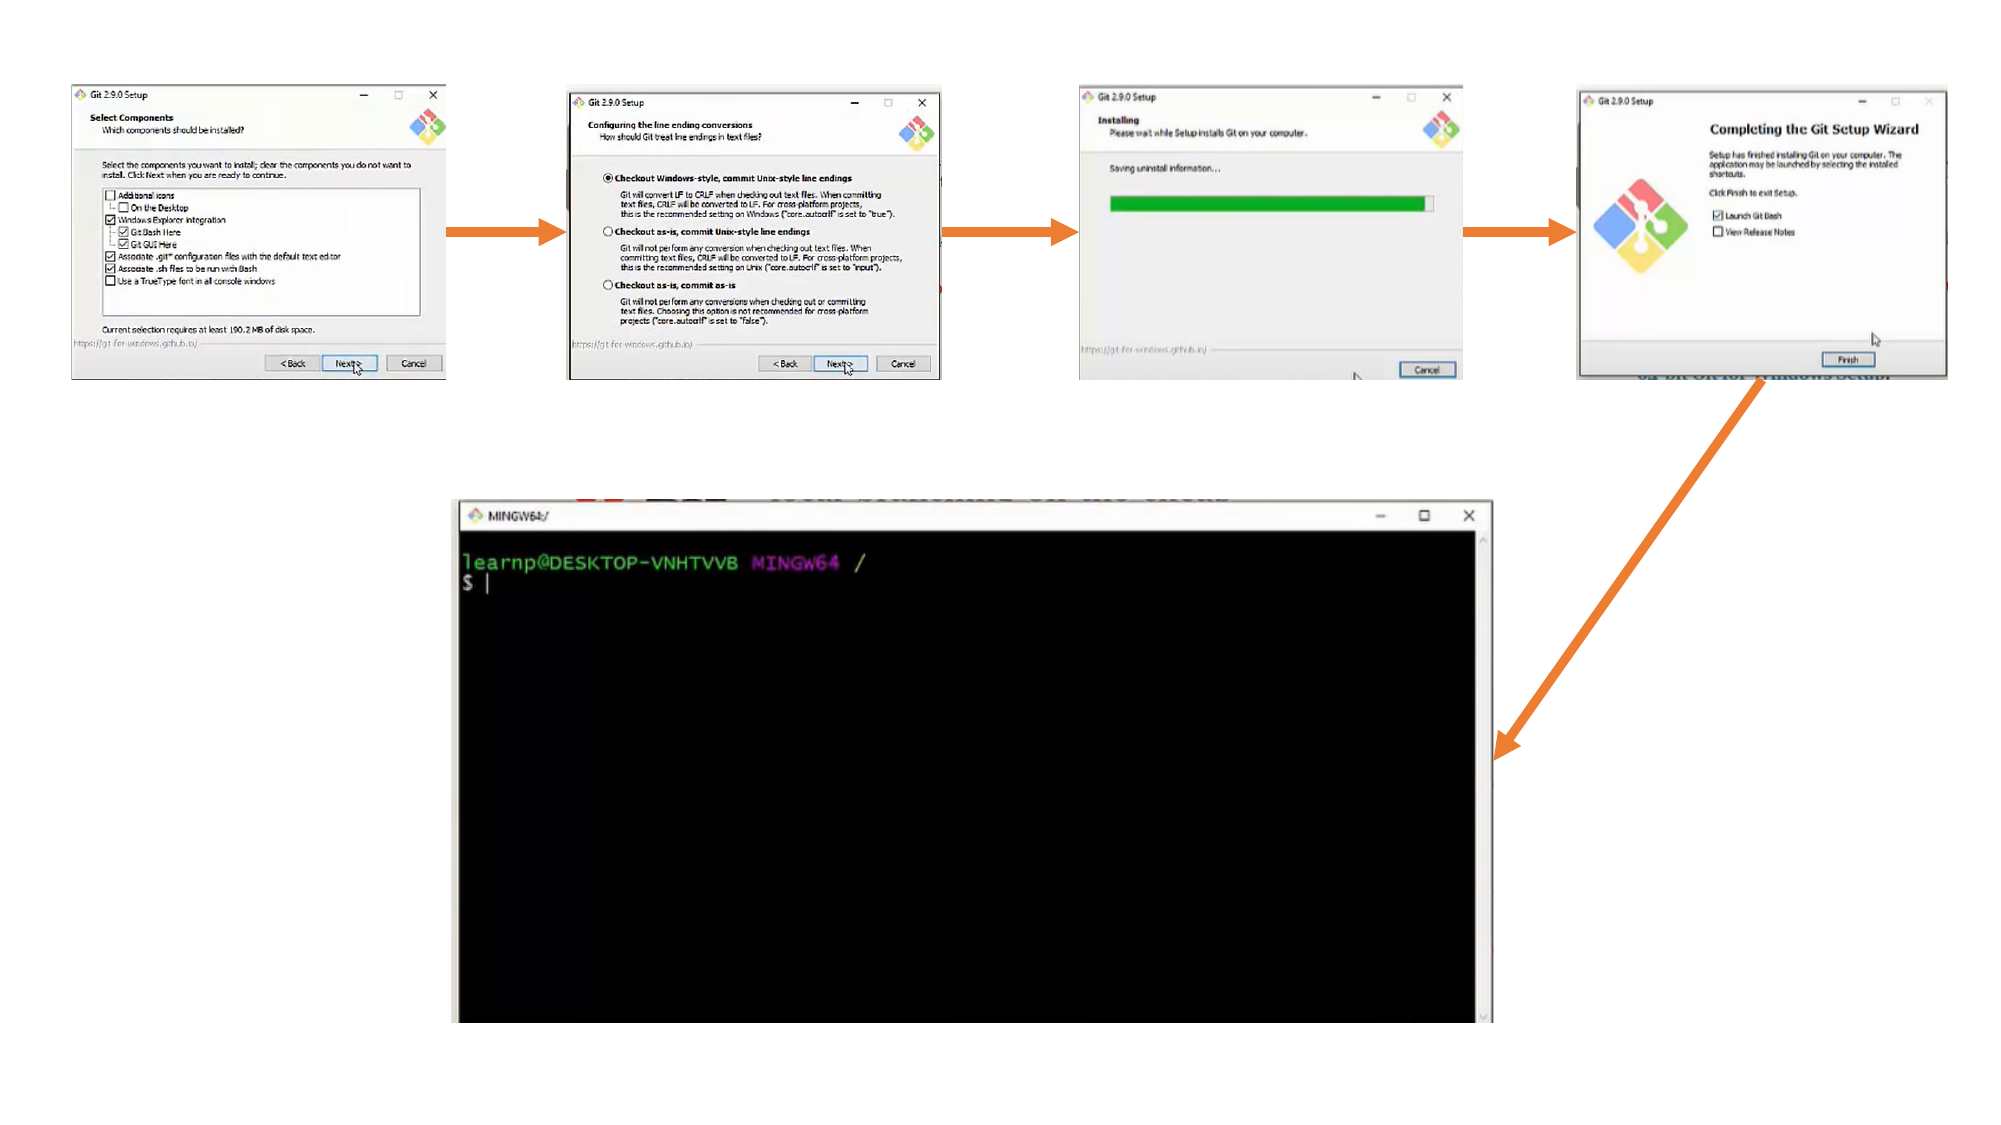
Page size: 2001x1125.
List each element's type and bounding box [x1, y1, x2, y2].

picture [566, 84, 942, 380]
text_box [1493, 379, 1763, 761]
picture [71, 84, 447, 380]
picture [451, 499, 1494, 1023]
picture [1079, 84, 1464, 380]
picture [1576, 84, 1948, 380]
